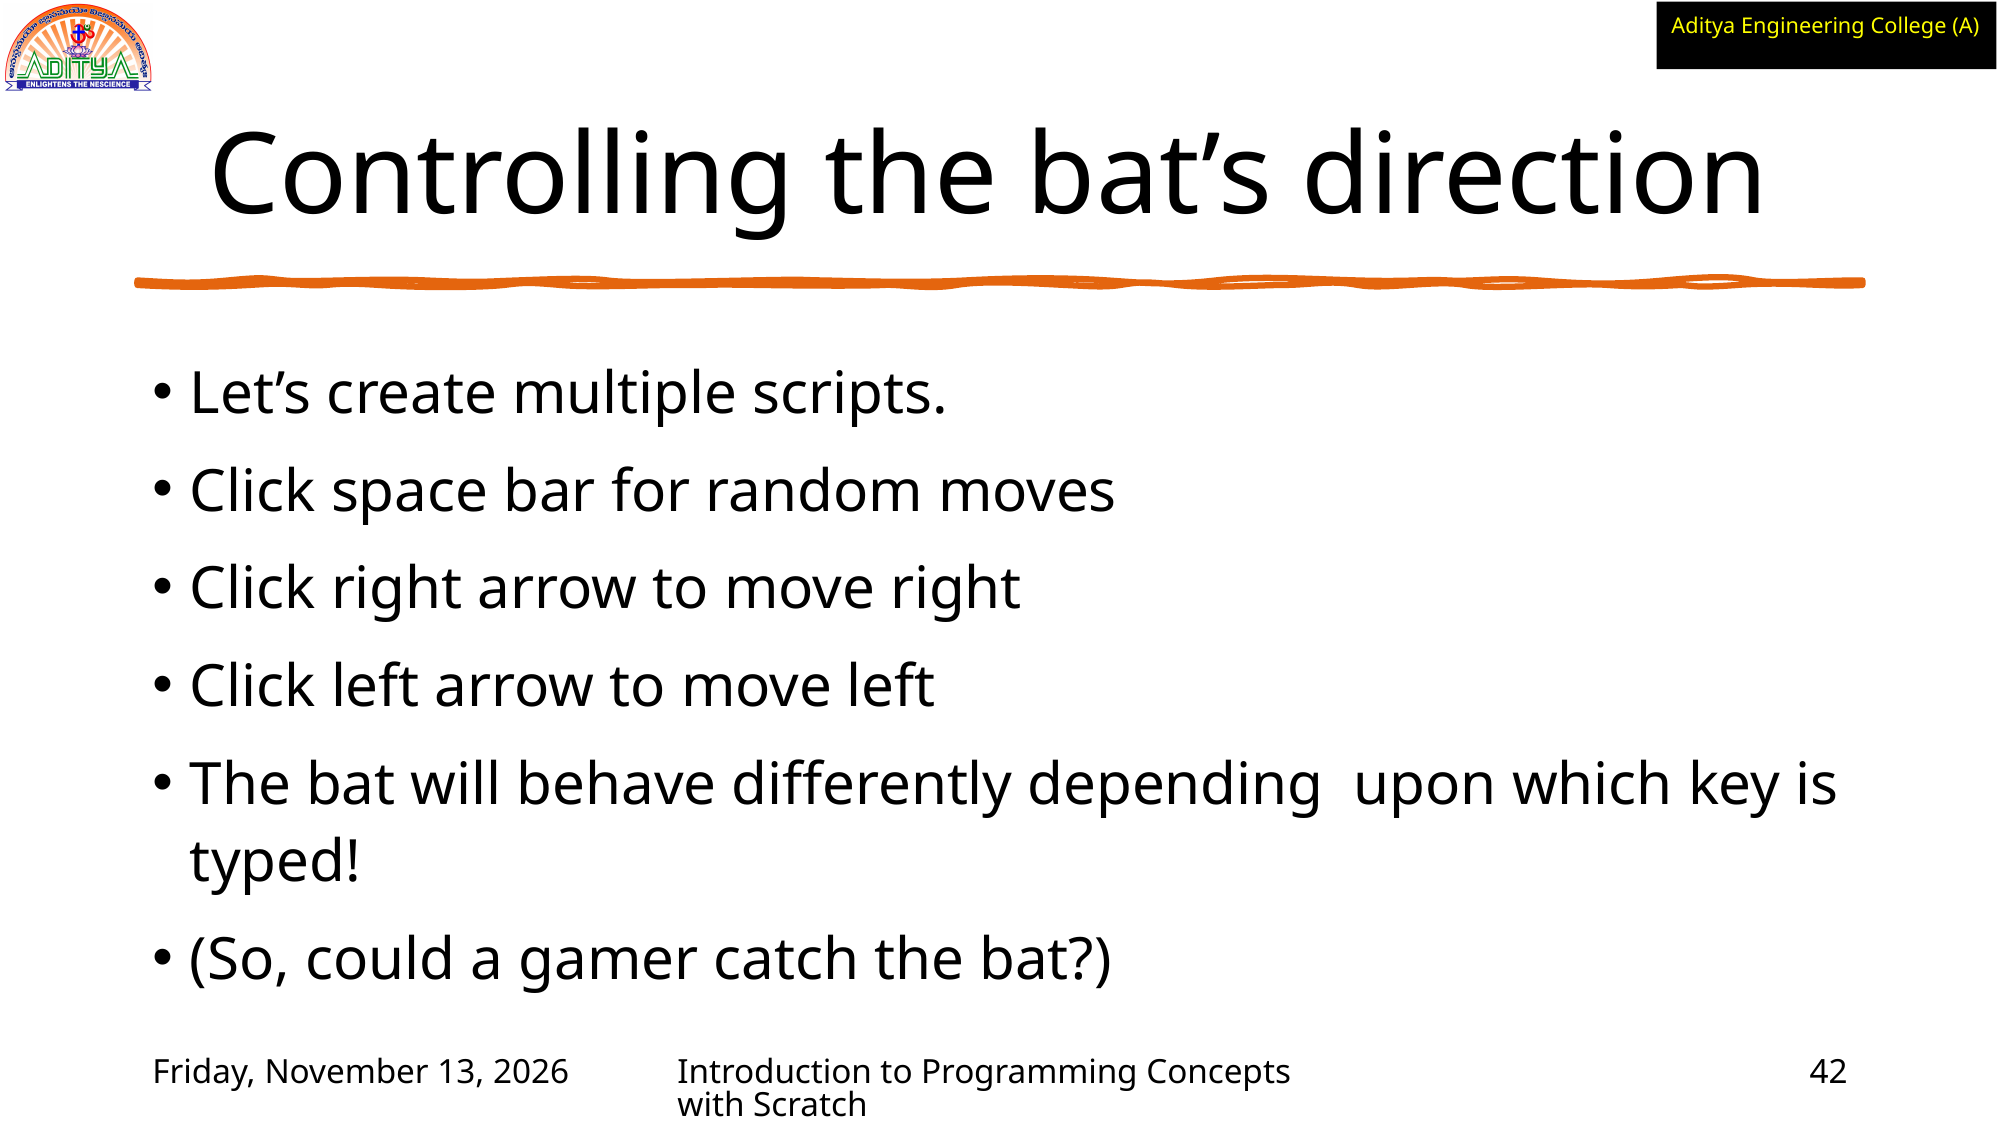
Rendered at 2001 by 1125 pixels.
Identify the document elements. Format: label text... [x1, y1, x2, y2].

list Let’s create multiple scripts. Click space bar for random moves Click right arrow to move right Click left arrow to move left The bat will behave differently depending upon which key is typed! (So, could a gamer catch the bat?) [137, 340, 1863, 1014]
footer Introduction to Programming Concepts with Scratch [662, 1042, 1338, 1103]
slide_number 42 [1412, 1042, 1863, 1103]
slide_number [137, 1042, 588, 1103]
picture [3, 3, 153, 92]
title Controlling the bat’s direction [126, 59, 1851, 278]
